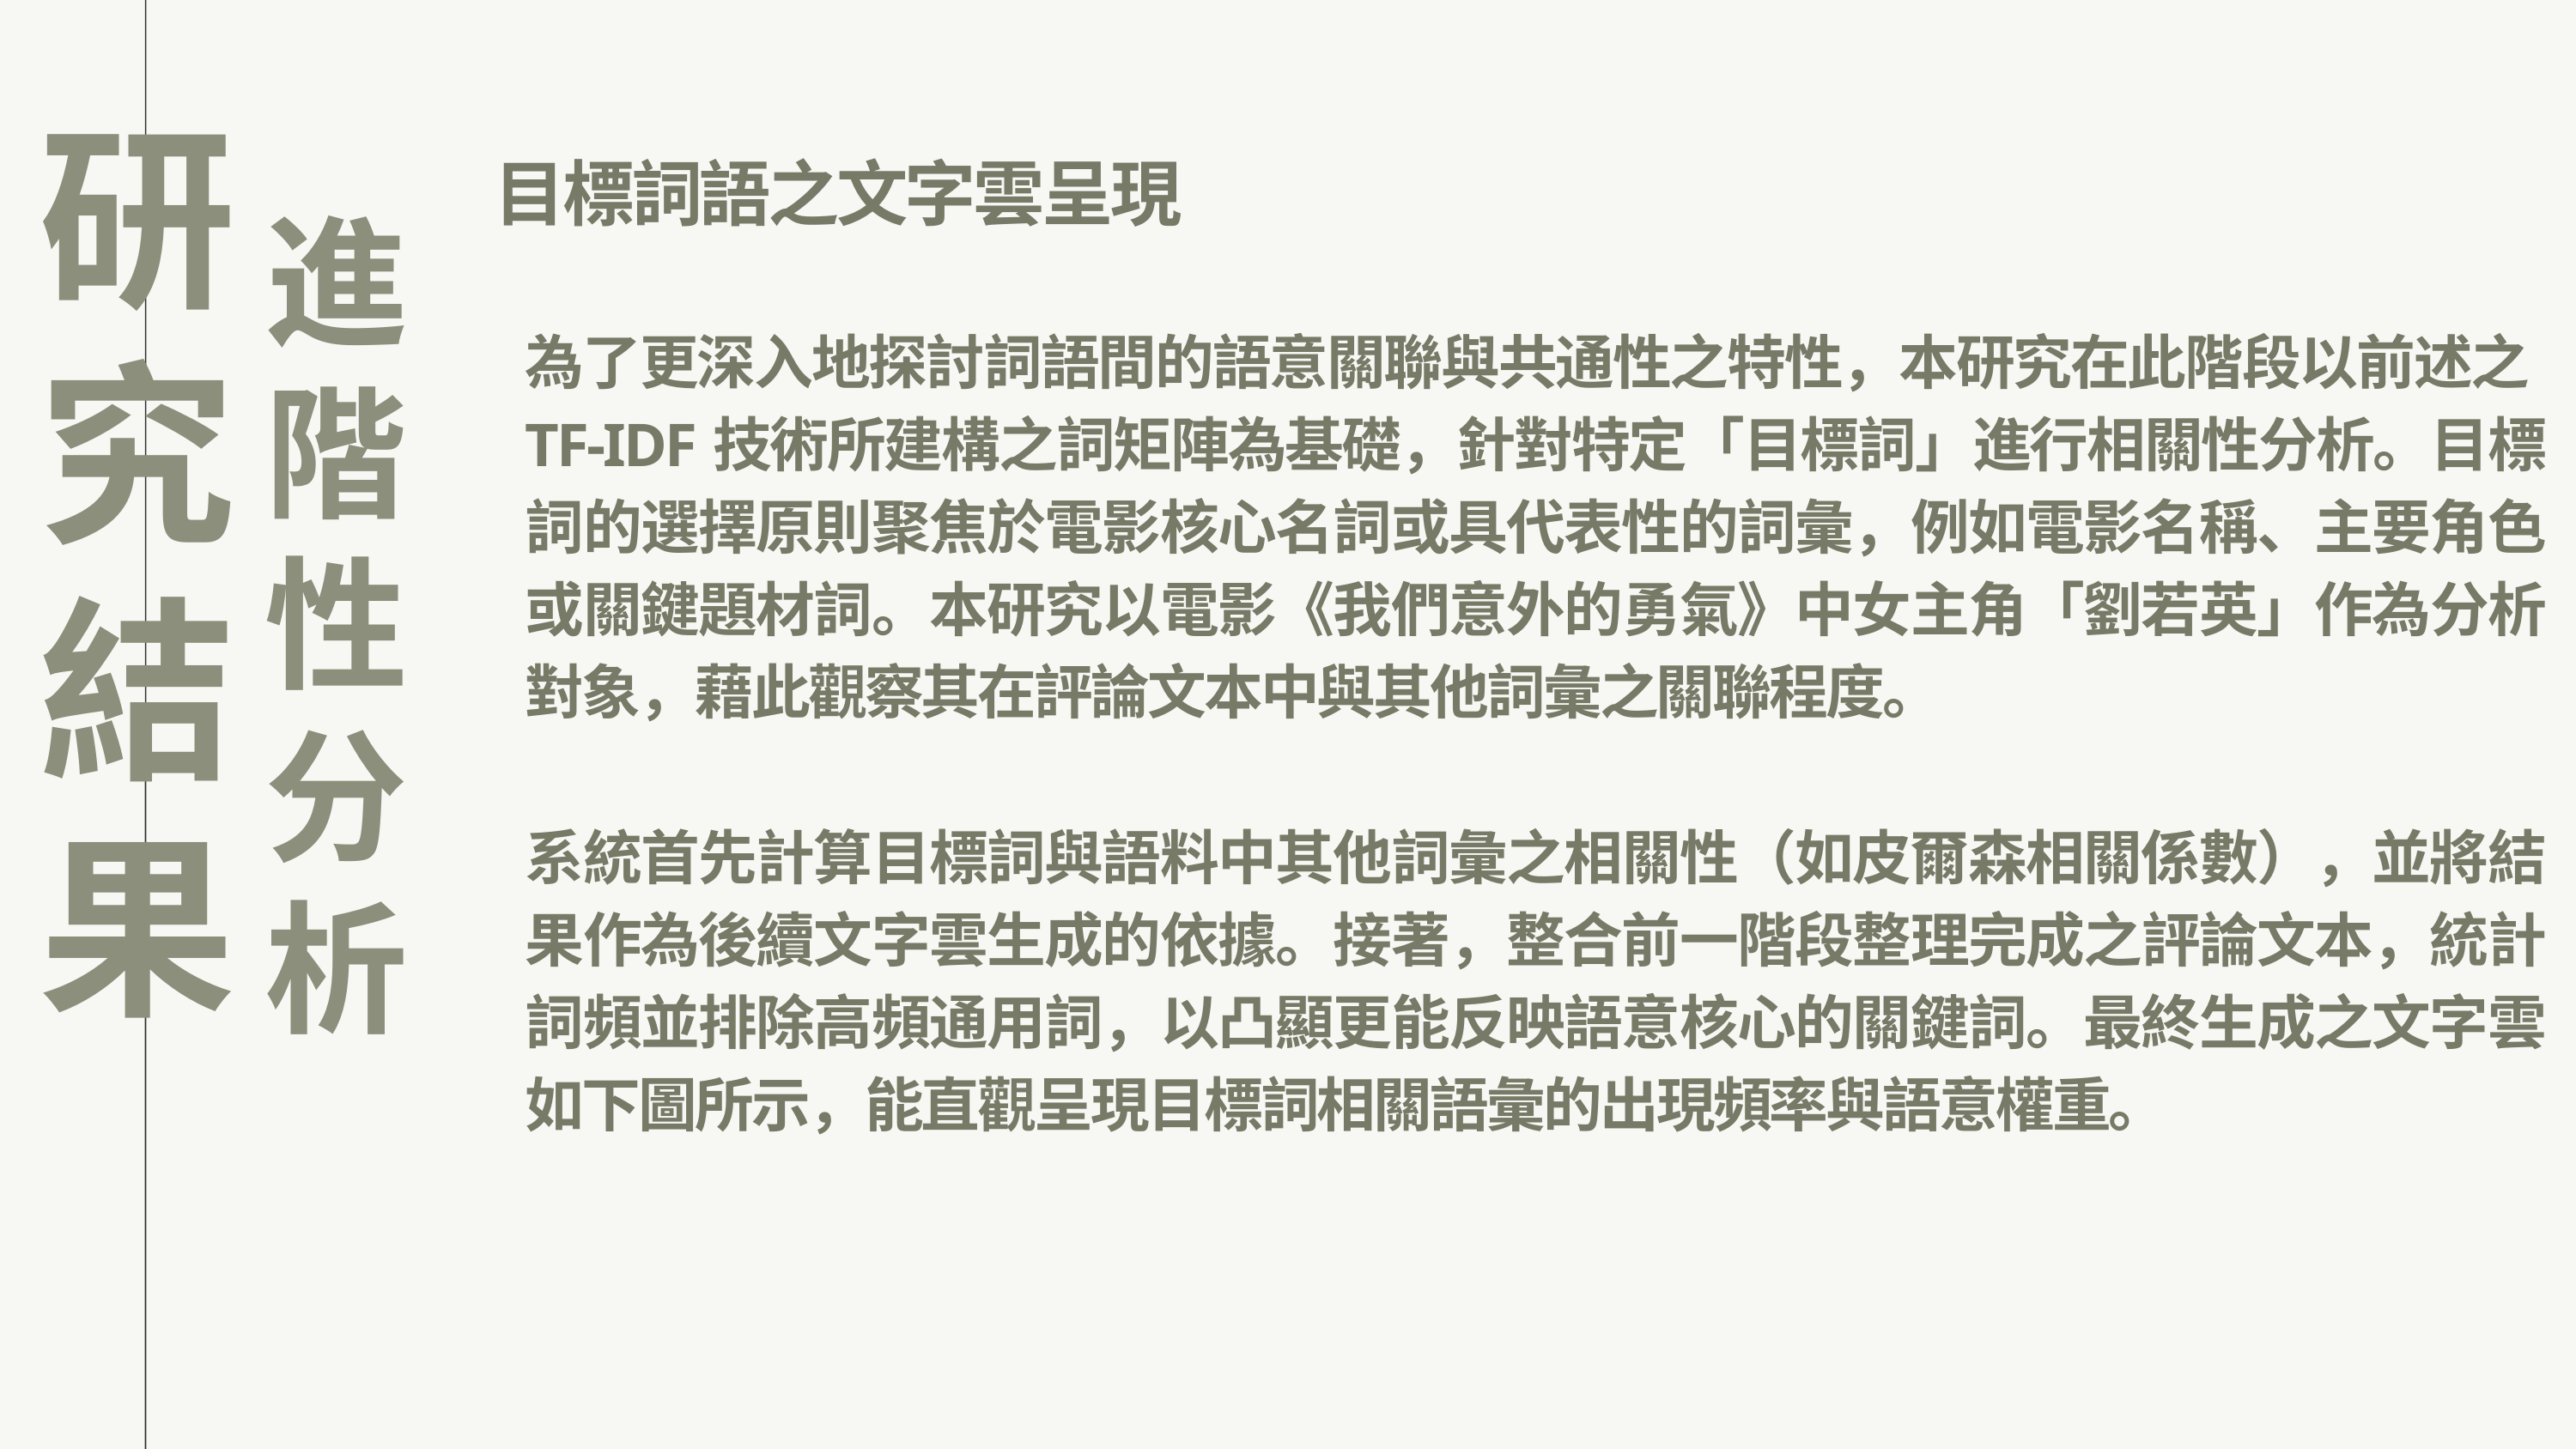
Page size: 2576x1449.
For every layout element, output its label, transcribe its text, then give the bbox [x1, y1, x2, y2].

text_box 目標詞語之文字雲呈現 [494, 134, 1261, 234]
text_box 研究結果 [0, 95, 236, 1040]
text_box 為了更深入地探討詞語間的語意關聯與共通性之特性，本研究在此階段以前述之TF-IDF技術所建構之詞矩陣為基礎，針對特定「目標詞」進行相關性分析。目標詞的選擇原則聚焦於電影核心名詞或具代表性的詞彙，例如電影名稱、主要角色或關鍵題材詞。本研究以電影《我們意外的勇氣》中女主角「劉若英」作為分析對象，藉此觀察其在評論文本中與其他詞彙之關聯程度。 系統首先計算目標詞與語料中其他詞彙之相關性（如皮爾森相關係數），並將結果作為後續文字雲生成的依據。接著，整合前一階段整理完成之評論文本，統計詞頻並排除高頻通用詞，以凸顯更能反映語意核心的關鍵詞。最終生成之文字雲如下圖所示，能直觀呈現目標詞相關語彙的出現頻率與語意權重。 [525, 312, 2544, 1222]
text_box 進階性分析 [236, 191, 408, 1051]
